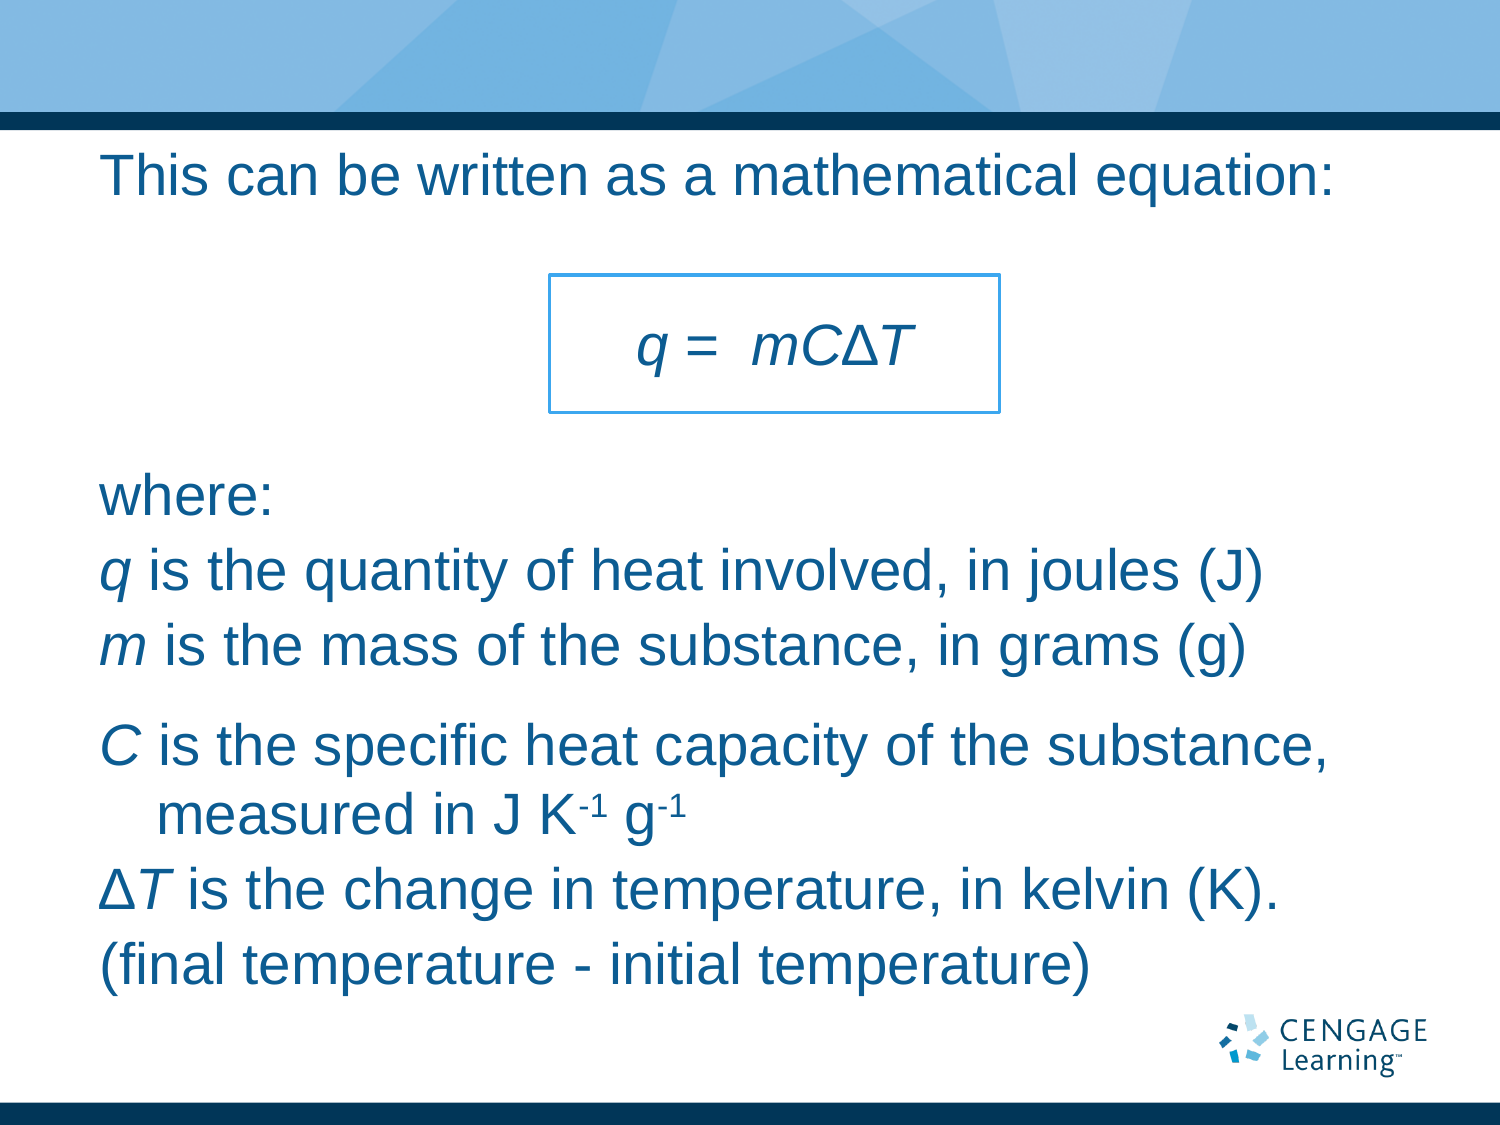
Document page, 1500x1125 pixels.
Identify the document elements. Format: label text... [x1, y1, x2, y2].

picture [0, 0, 1500, 112]
list This can be written as a mathematical equation: q = mC∆T where: q is the quantity of heat involved, in joules (J) m is the mass of the substance, in grams (g) C is the specific heat capacity of the substance, measured in J K-1 g-1 ∆T is the change in temperature, in kelvin (K). (final temperature - initial temperature) [99, 137, 1450, 813]
picture [1195, 990, 1450, 1101]
text_box [549, 274, 1000, 413]
